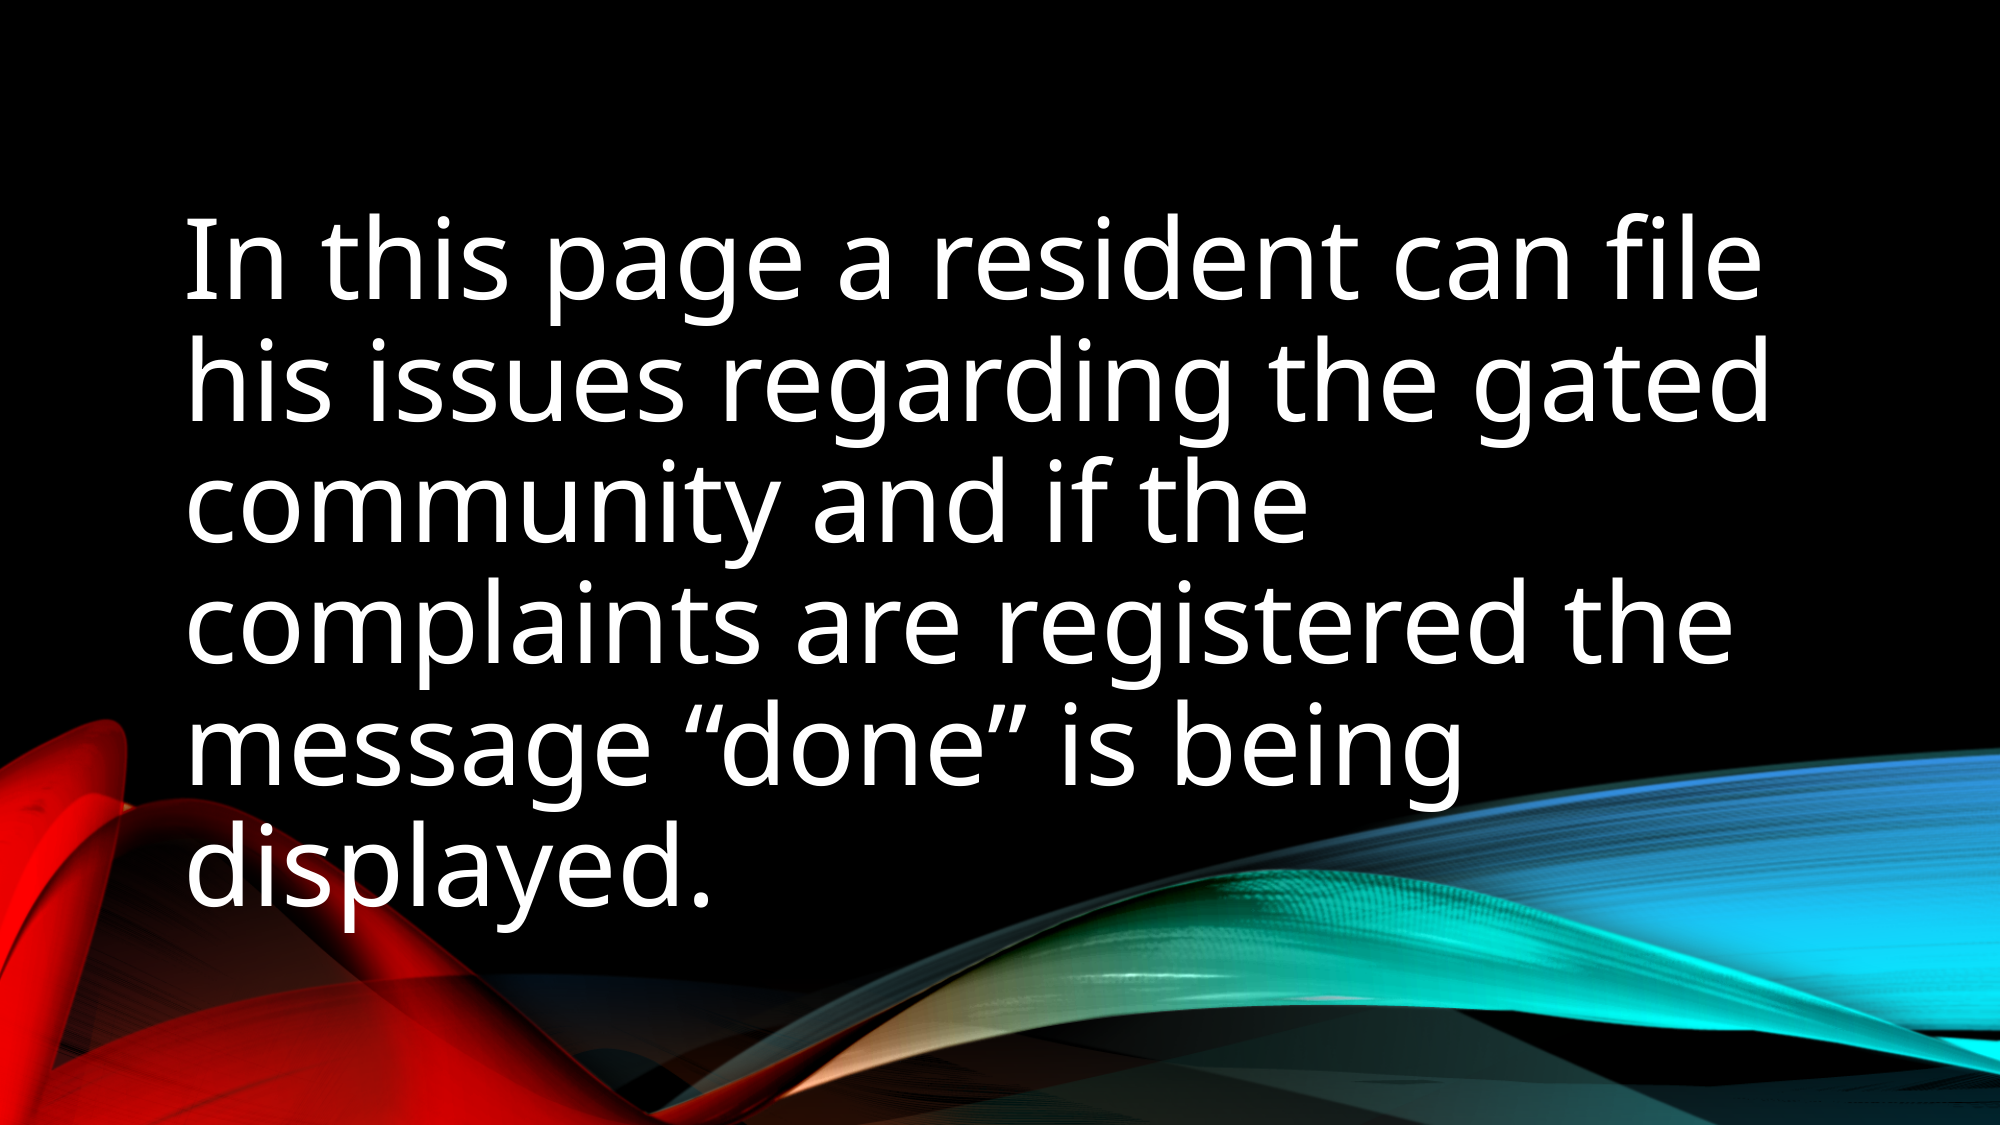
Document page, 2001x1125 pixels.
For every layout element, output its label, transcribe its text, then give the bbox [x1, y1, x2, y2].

list In this page a resident can file his issues regarding the gated community and if the complaints are registered the message “done” is being displayed. [168, 177, 1830, 957]
picture [0, 717, 2000, 1125]
